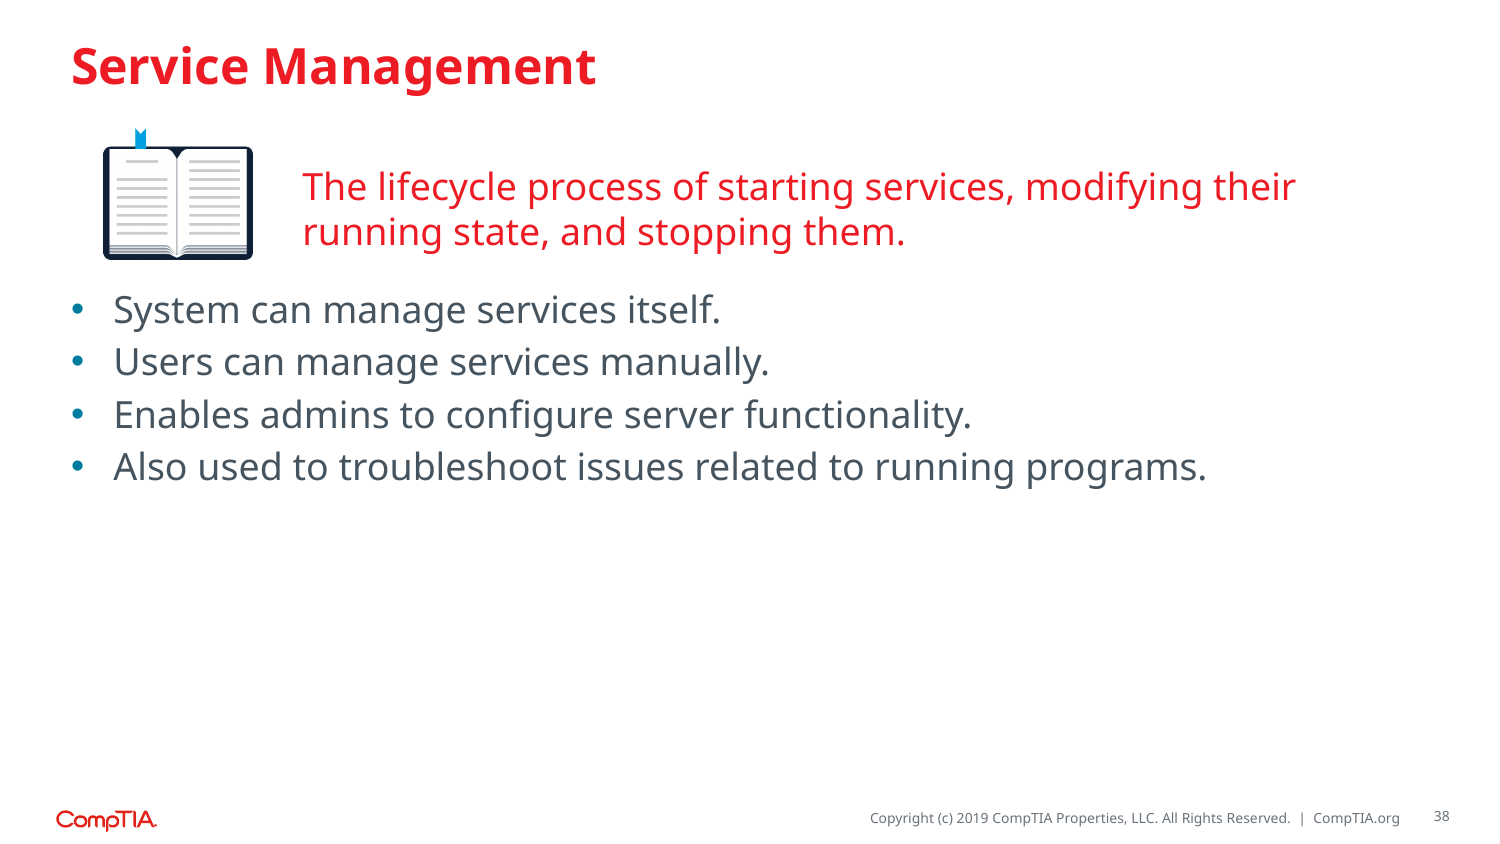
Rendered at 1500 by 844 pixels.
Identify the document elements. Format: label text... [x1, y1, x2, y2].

list The lifecycle process of starting services, modifying their running state, and stopping them. [287, 155, 1445, 249]
title Service Management [56, 12, 1444, 117]
slide_number 38 [1407, 800, 1450, 835]
list System can manage services itself. Users can manage services manually. Enables admins to configure server functionality. Also used to troubleshoot issues related to running programs. [56, 278, 1444, 764]
picture [103, 128, 253, 260]
